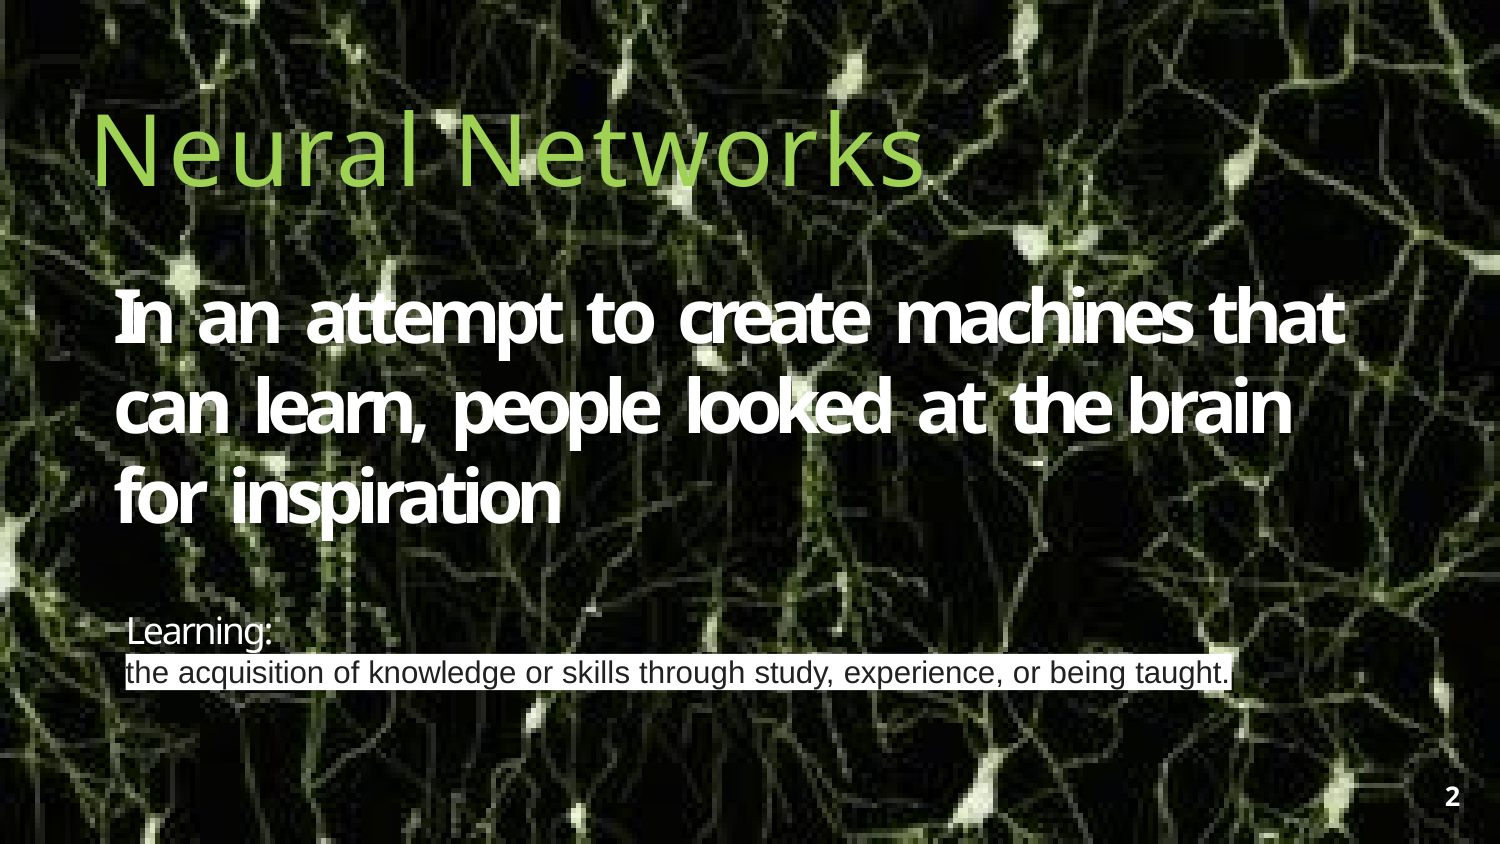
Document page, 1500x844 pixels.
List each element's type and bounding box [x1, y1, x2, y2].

text_box [0, 0, 1500, 844]
